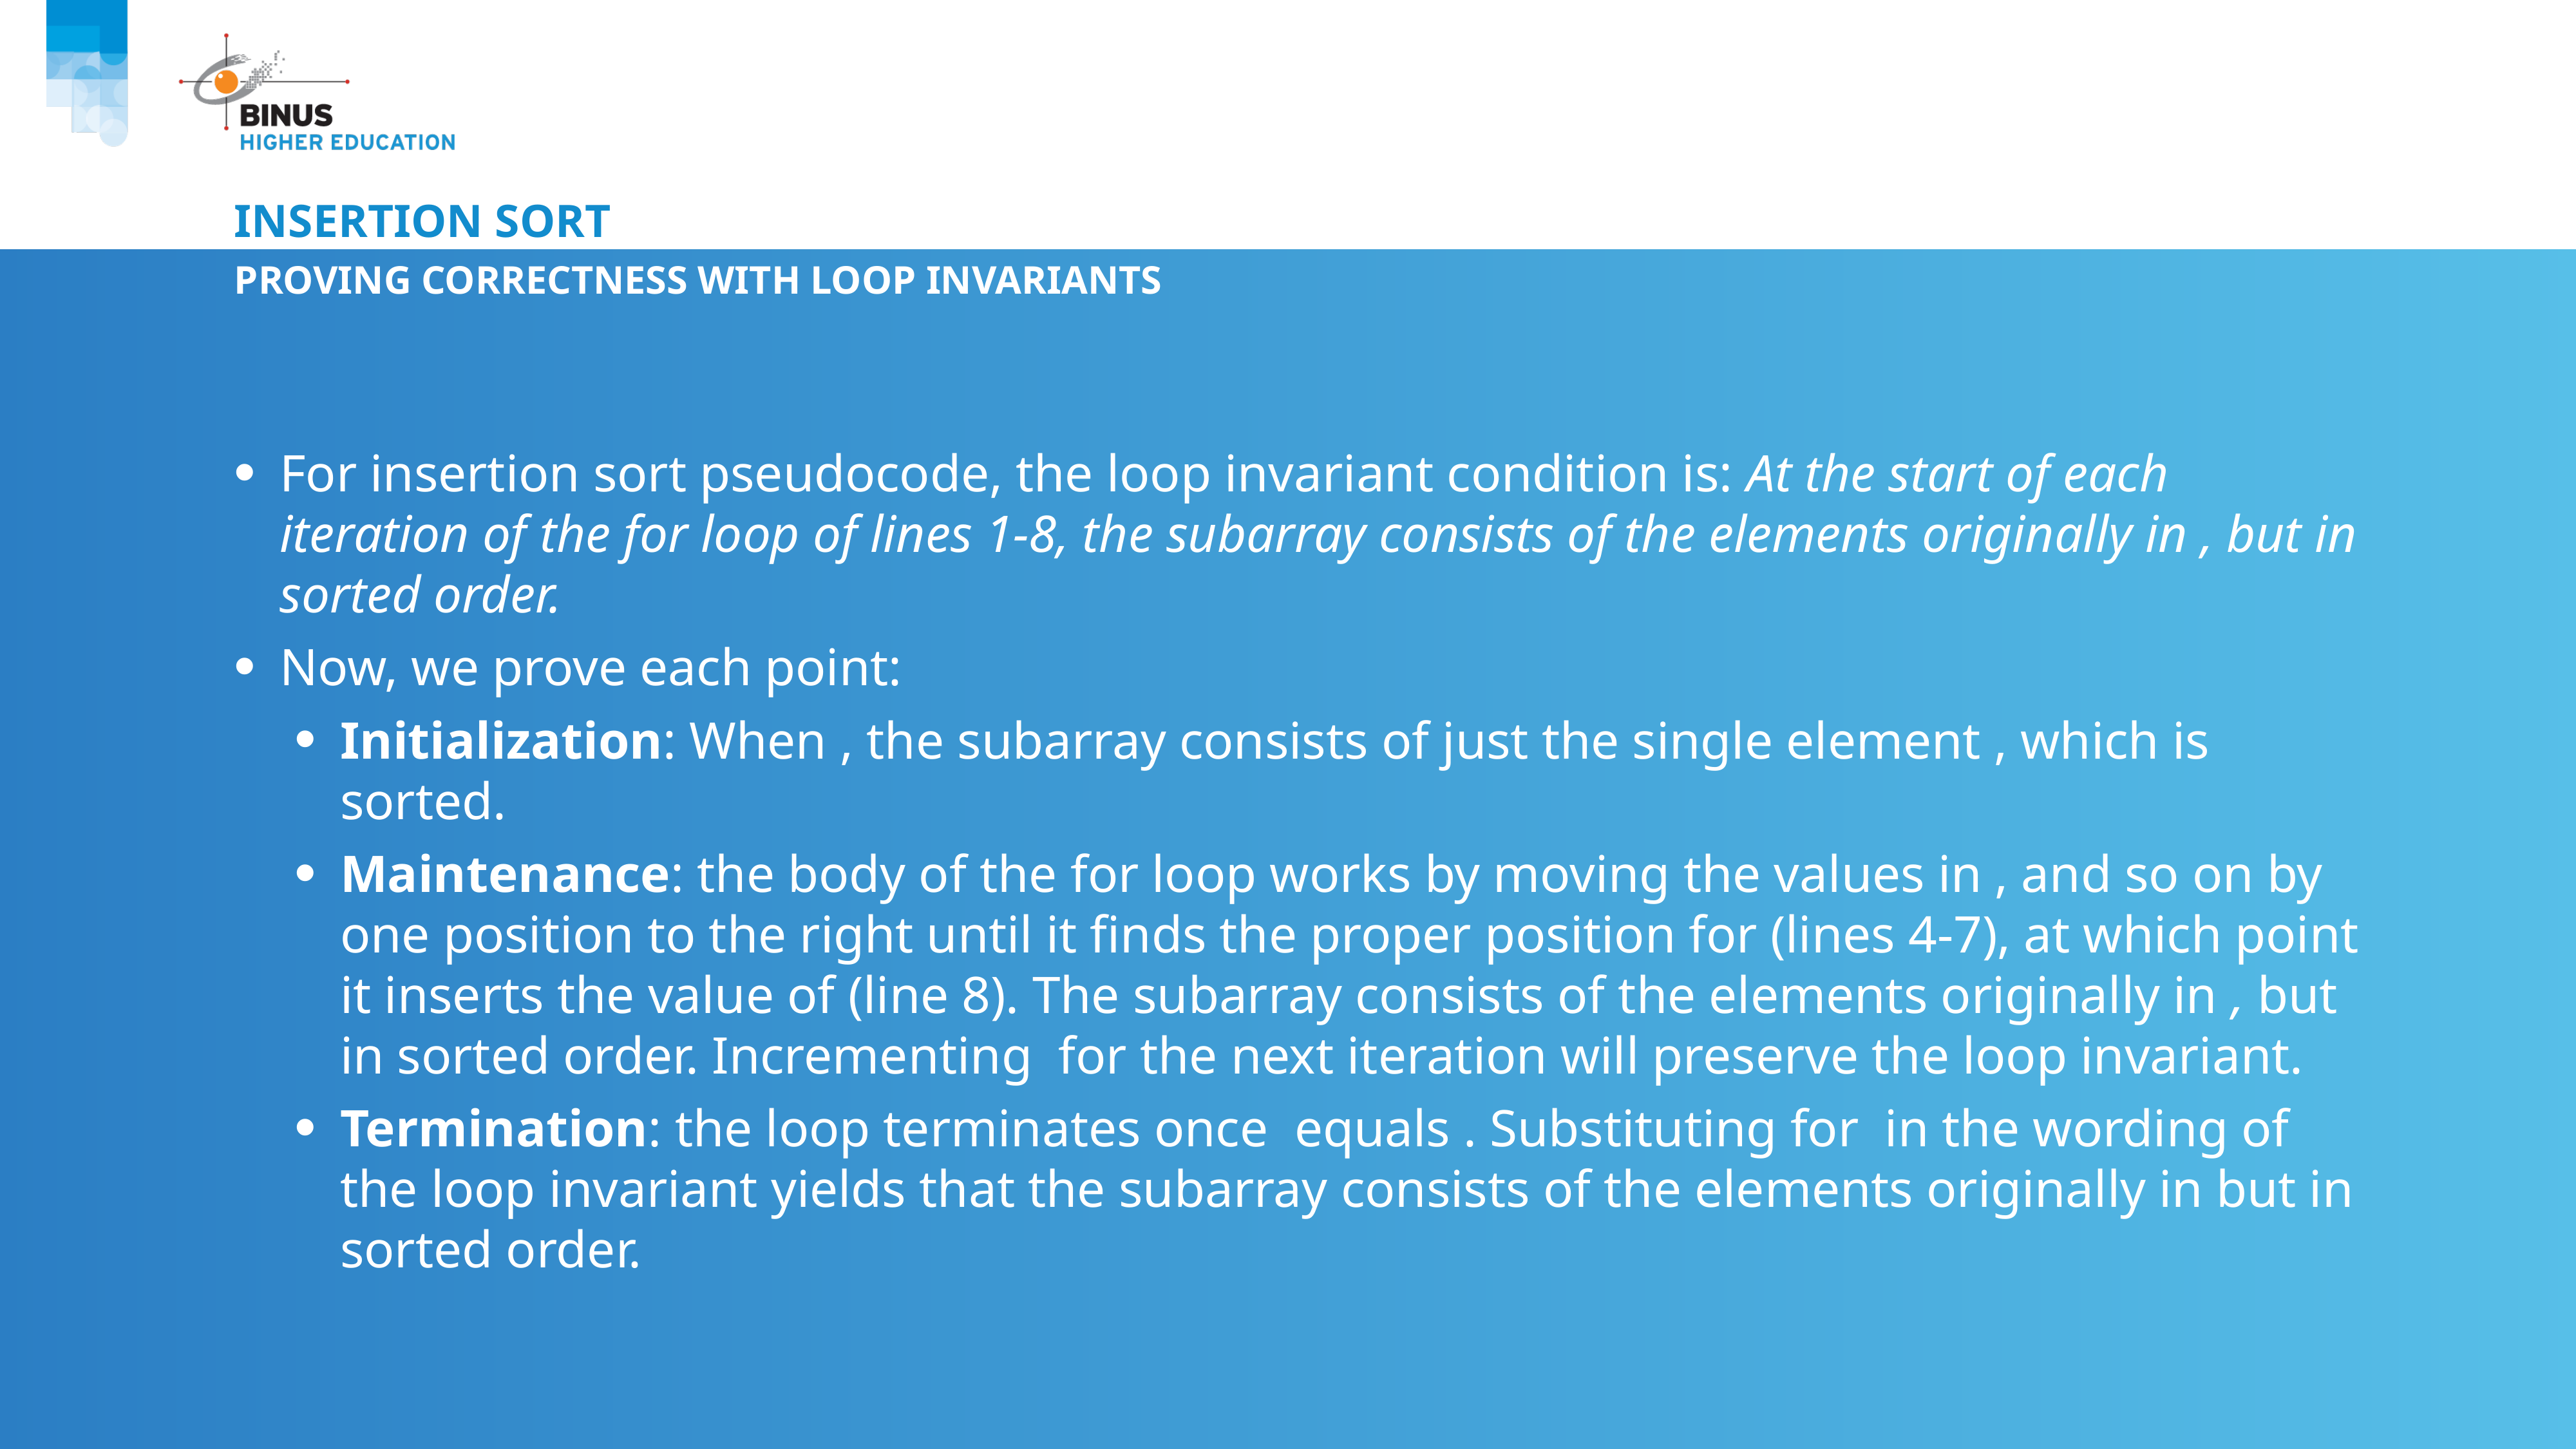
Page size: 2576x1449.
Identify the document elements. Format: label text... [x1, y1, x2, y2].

picture [46, 0, 455, 154]
title Insertion sort [228, 197, 1784, 252]
list Proving Correctness with loop invariants [228, 255, 1262, 341]
